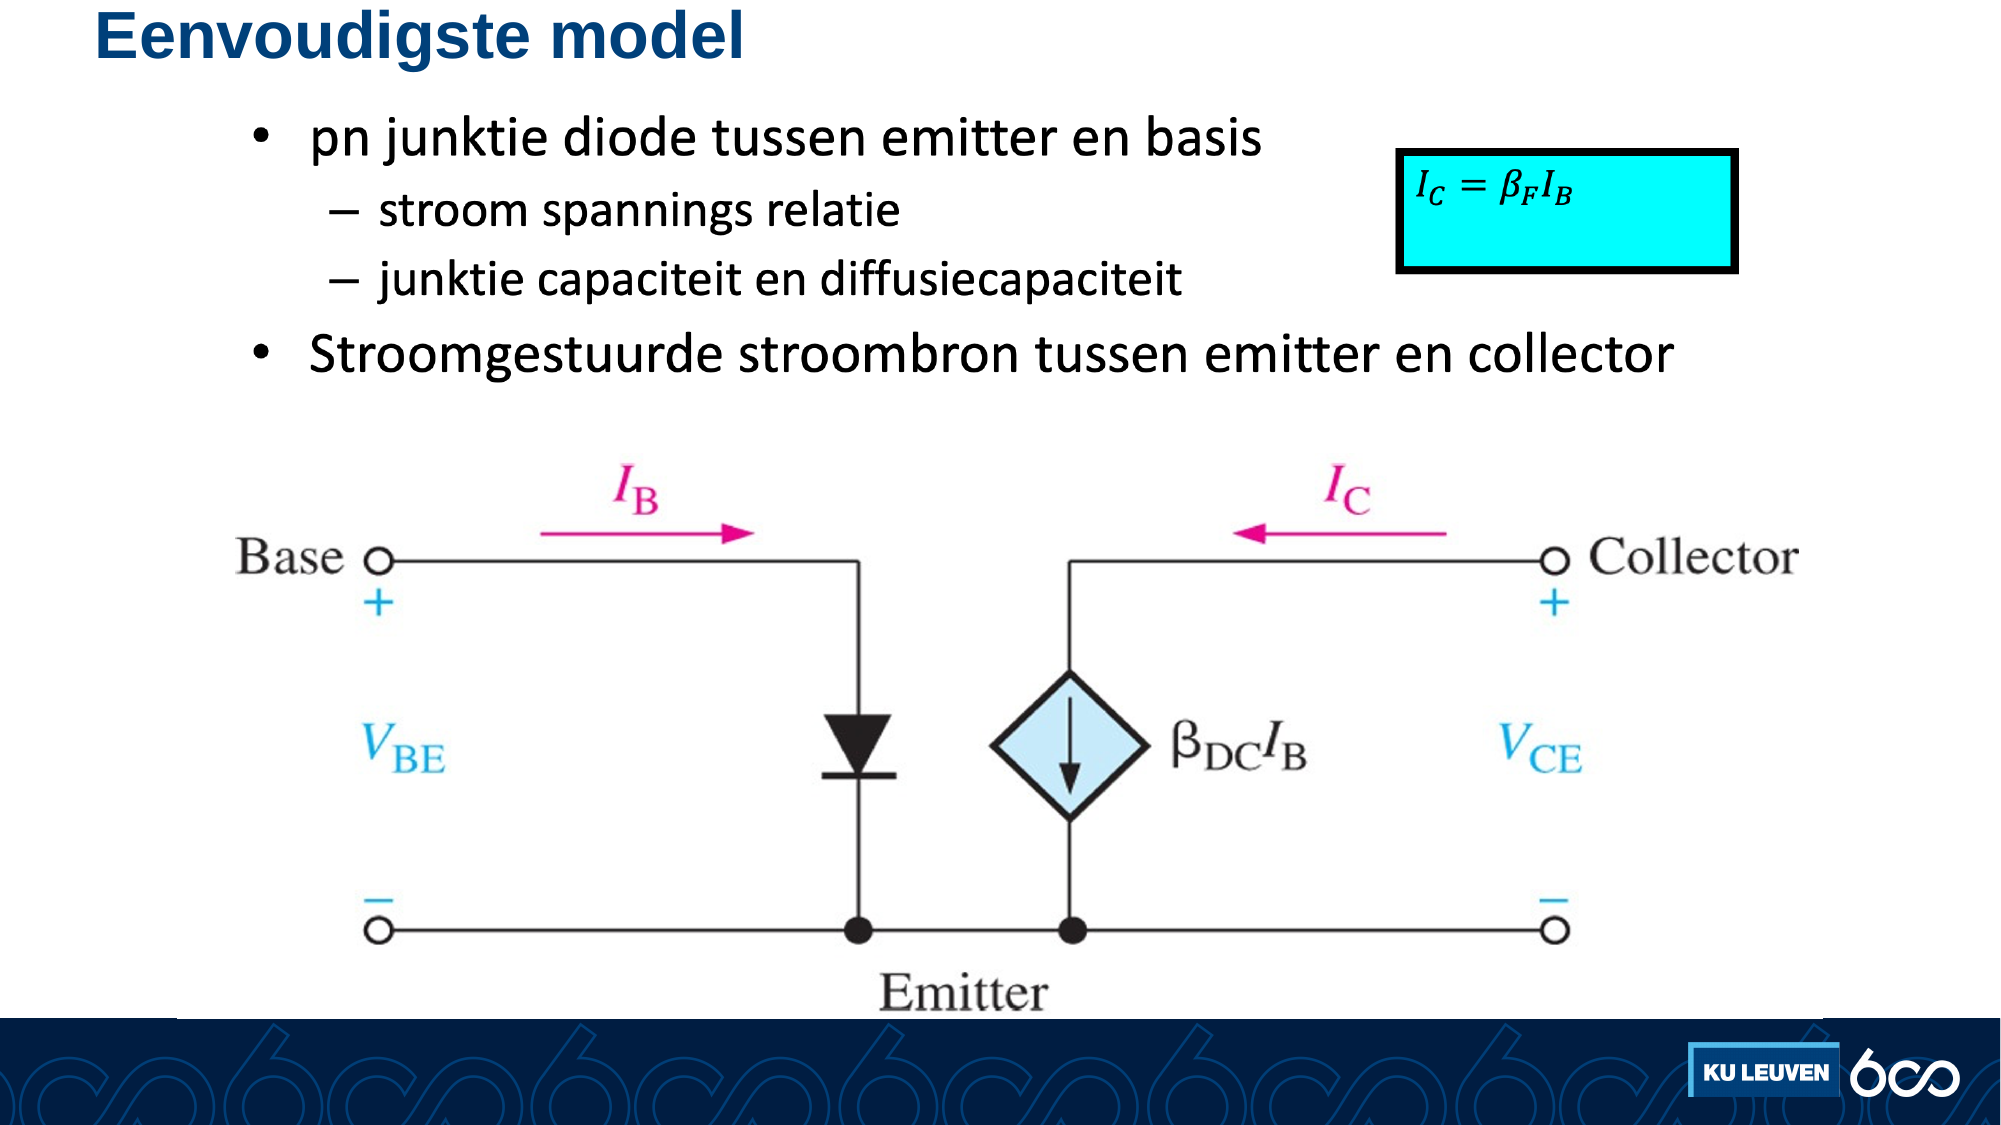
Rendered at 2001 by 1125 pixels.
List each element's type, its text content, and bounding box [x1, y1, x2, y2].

picture [0, 88, 2001, 1125]
title Eenvoudigste model [94, 0, 1906, 108]
